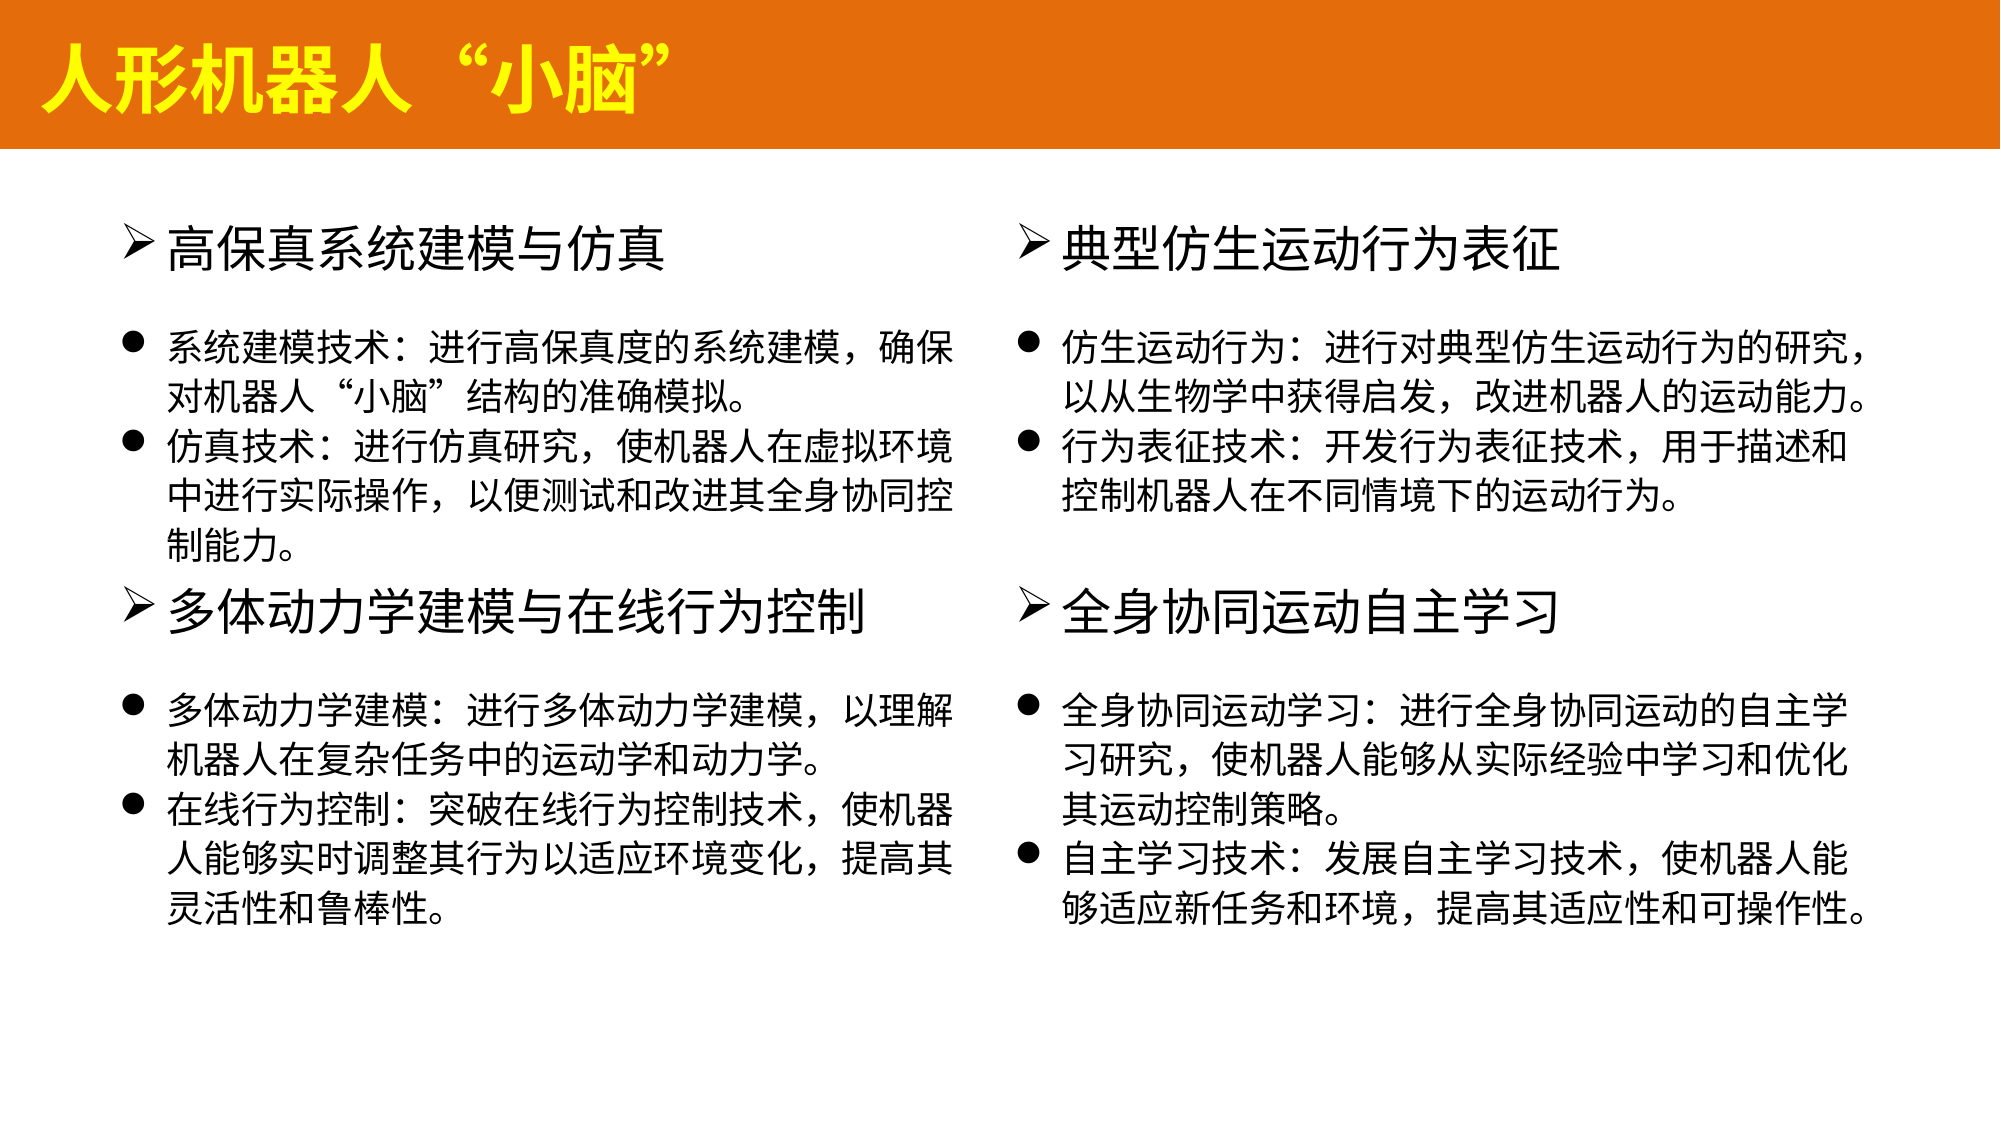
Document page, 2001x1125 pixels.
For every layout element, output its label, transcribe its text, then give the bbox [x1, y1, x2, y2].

text_box 多体动力学建模：进行多体动力学建模，以理解机器人在复杂任务中的运动学和动力学。 在线行为控制：突破在线行为控制技术，使机器人能够实时调整其行为以适应环境变化，提高其灵活性和鲁棒性。 [104, 675, 999, 938]
text_box 仿生运动行为：进行对典型仿生运动行为的研究，以从生物学中获得启发，改进机器人的运动能力。 行为表征技术：开发行为表征技术，用于描述和控制机器人在不同情境下的运动行为。 [999, 312, 1896, 525]
text_box 人形机器人“小脑” [24, 24, 730, 130]
text_box 高保真系统建模与仿真 [104, 210, 682, 285]
text_box 全身协同运动学习：进行全身协同运动的自主学习研究，使机器人能够从实际经验中学习和优化其运动控制策略。 自主学习技术：发展自主学习技术，使机器人能够适应新任务和环境，提高其适应性和可操作性。 [999, 675, 1896, 938]
text_box 全身协同运动自主学习 [999, 573, 1577, 648]
text_box 多体动力学建模与在线行为控制 [104, 573, 882, 648]
text_box 系统建模技术：进行高保真度的系统建模，确保对机器人“小脑”结构的准确模拟。 仿真技术：进行仿真研究，使机器人在虚拟环境中进行实际操作，以便测试和改进其全身协同控制能力。 [104, 312, 1000, 575]
text_box 典型仿生运动行为表征 [1000, 210, 1577, 285]
